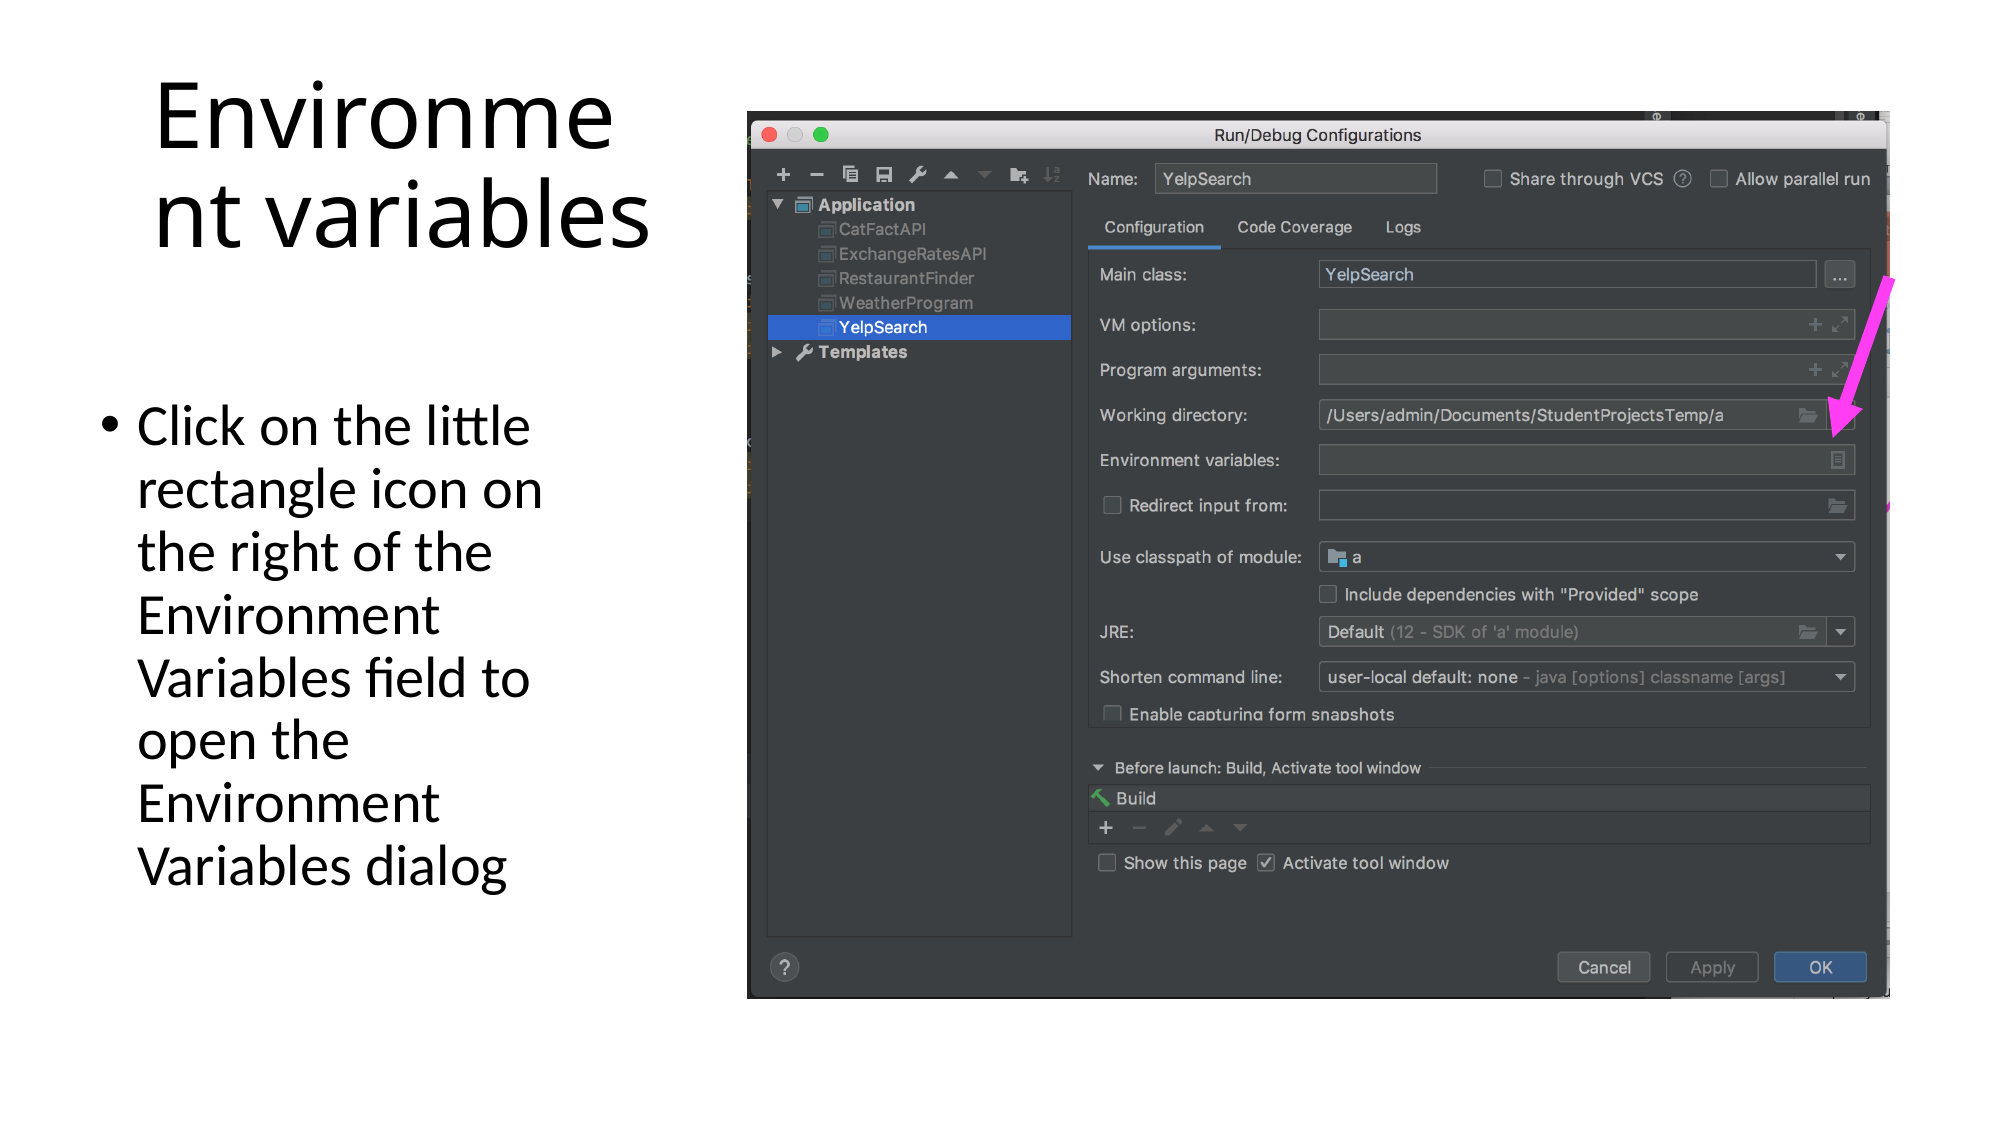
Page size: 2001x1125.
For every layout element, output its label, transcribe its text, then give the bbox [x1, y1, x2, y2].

list Click on the little rectangle icon on the right of the Environment Variables field to open the Environment Variables dialog [84, 388, 636, 977]
title Environment variables [137, 59, 679, 278]
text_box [1832, 277, 1890, 438]
picture [747, 111, 1890, 999]
